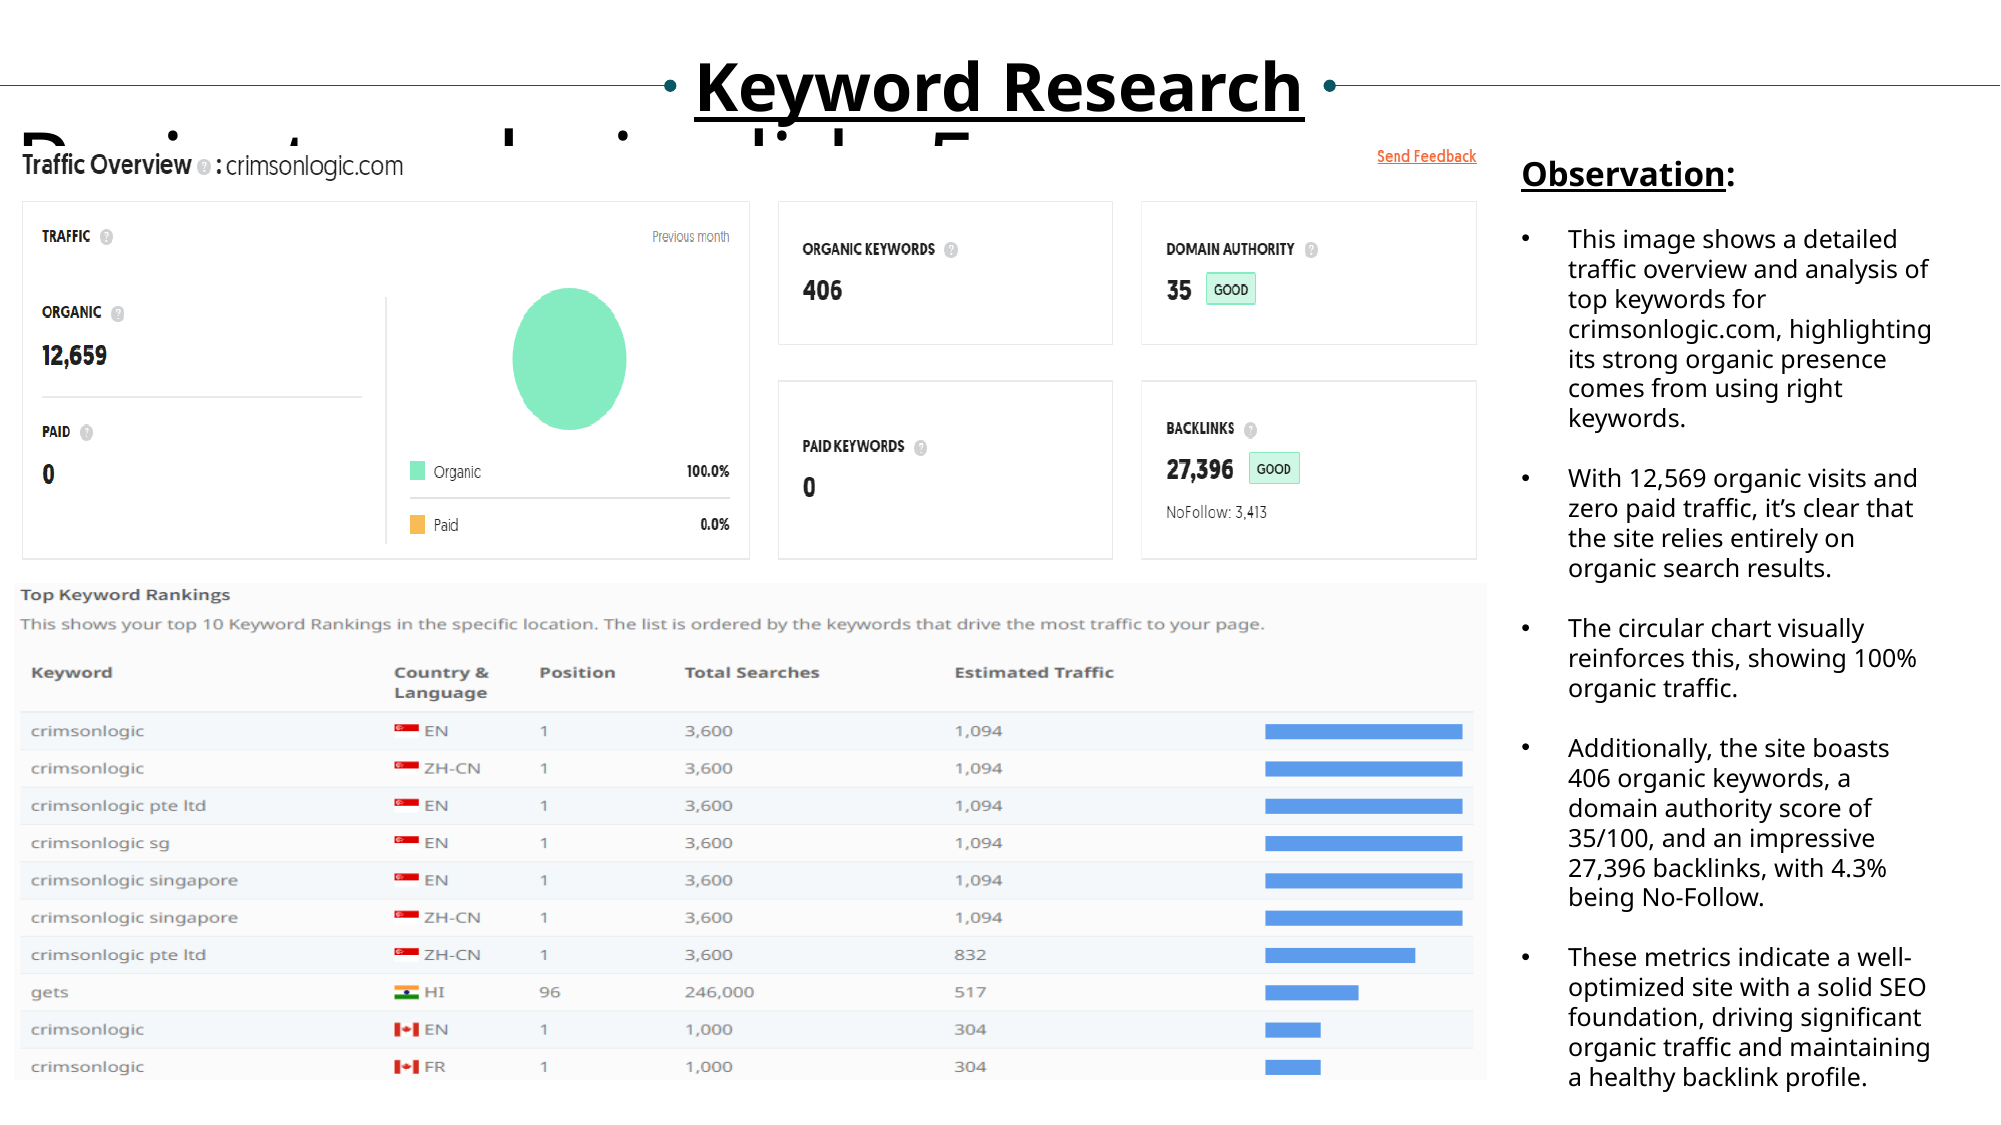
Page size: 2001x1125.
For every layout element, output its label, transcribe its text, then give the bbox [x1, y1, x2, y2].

picture [14, 583, 1487, 1080]
title Project analysis slide 5 [0, 59, 1725, 278]
text_box Observation: This image shows a detailed traffic overview and analysis of top keywords for crimsonlogic.com, highlighting its strong organic presence comes from using right keywords. With 12,569 organic visits and zero paid traffic, it’s clear that the site relies entirely on organic search results. The circular chart visually reinforces this, showing 100% organic traffic. Additionally, the site boasts 406 organic keywords, a domain authority score of 35/100, and an impressive 27,396 backlinks, with 4.3% being No-Follow. These metrics indicate a well-optimized site with a solid SEO foundation, driving significant organic traffic and maintaining a healthy backlink profile. [1506, 146, 1954, 1099]
picture [14, 146, 1487, 572]
text_box Keyword Research [679, 37, 1321, 133]
